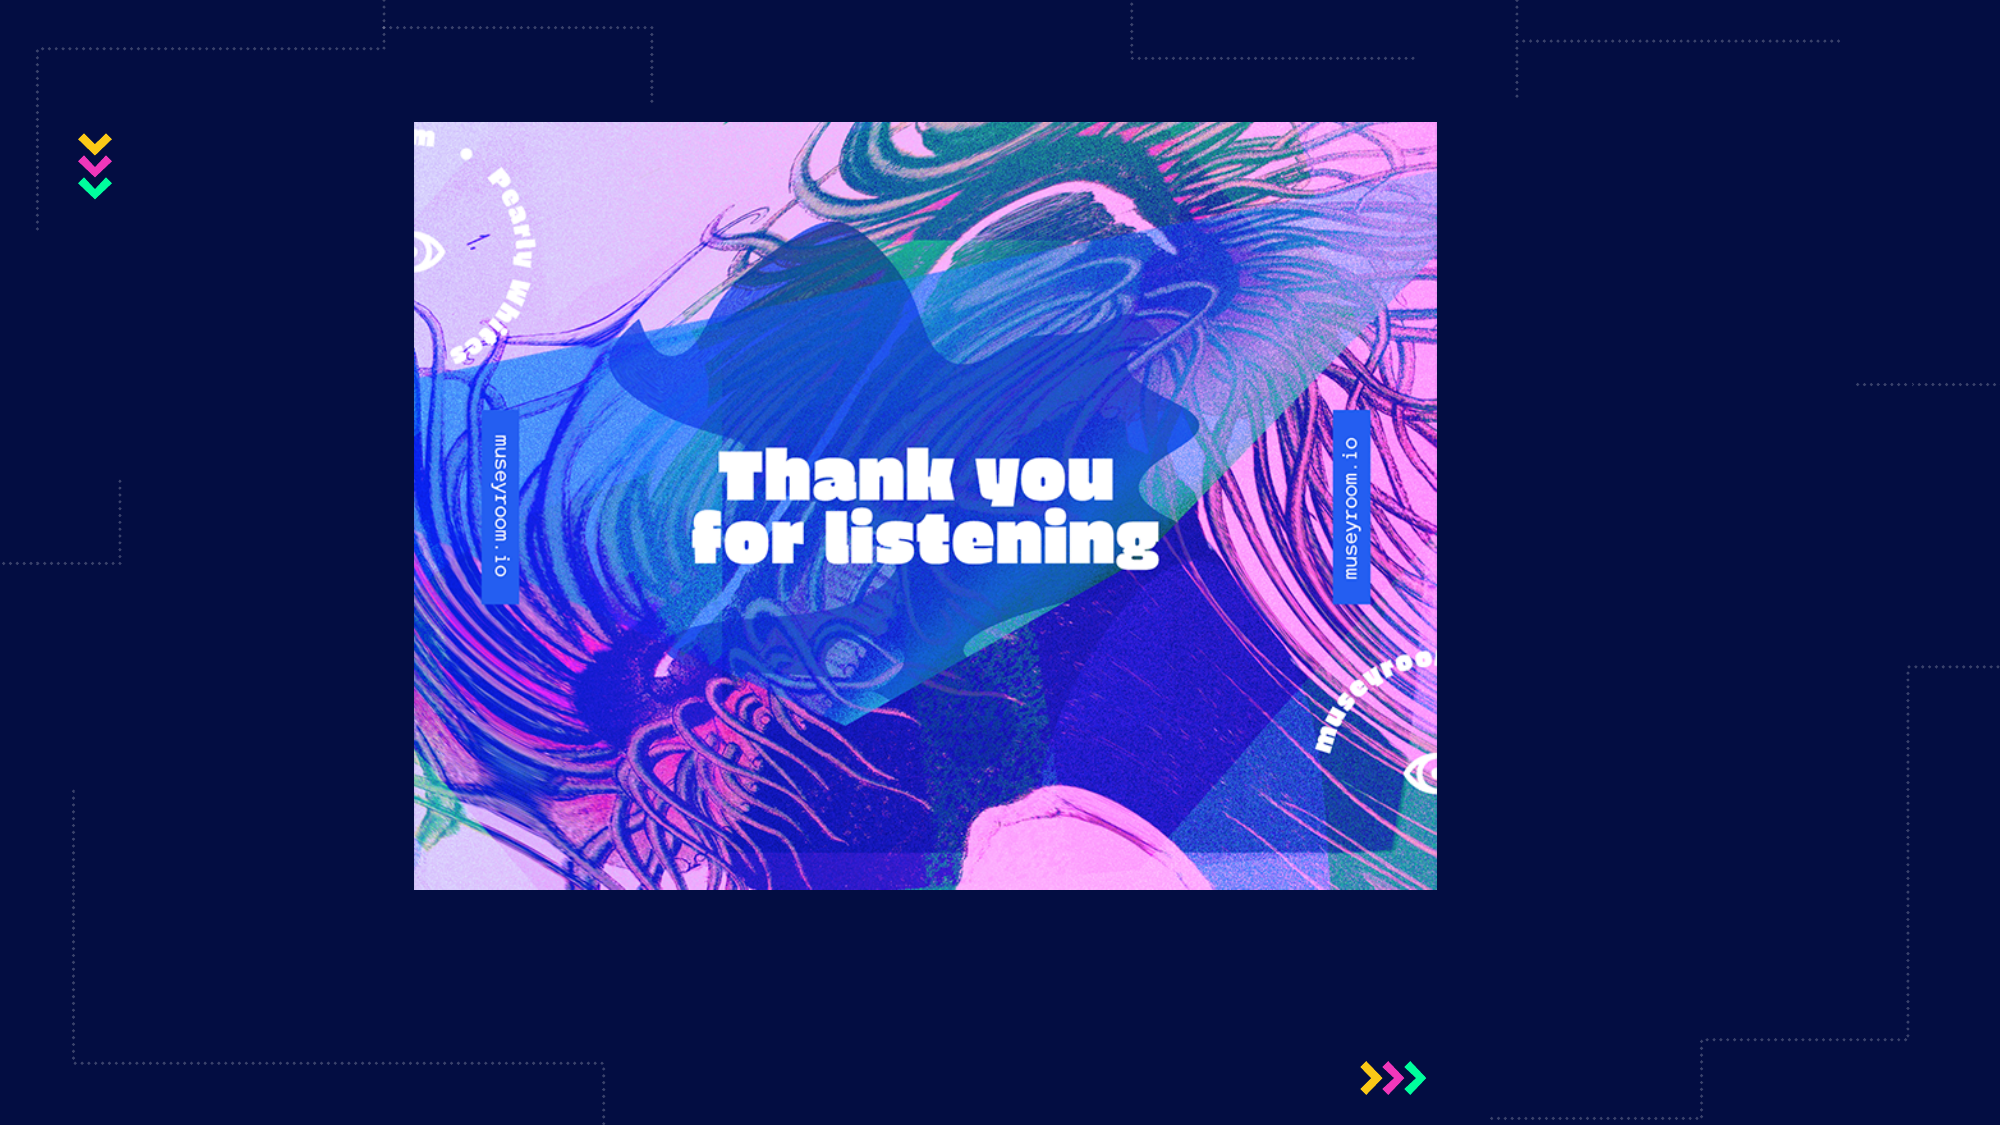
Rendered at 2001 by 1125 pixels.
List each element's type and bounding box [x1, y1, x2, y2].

picture [413, 122, 1484, 964]
